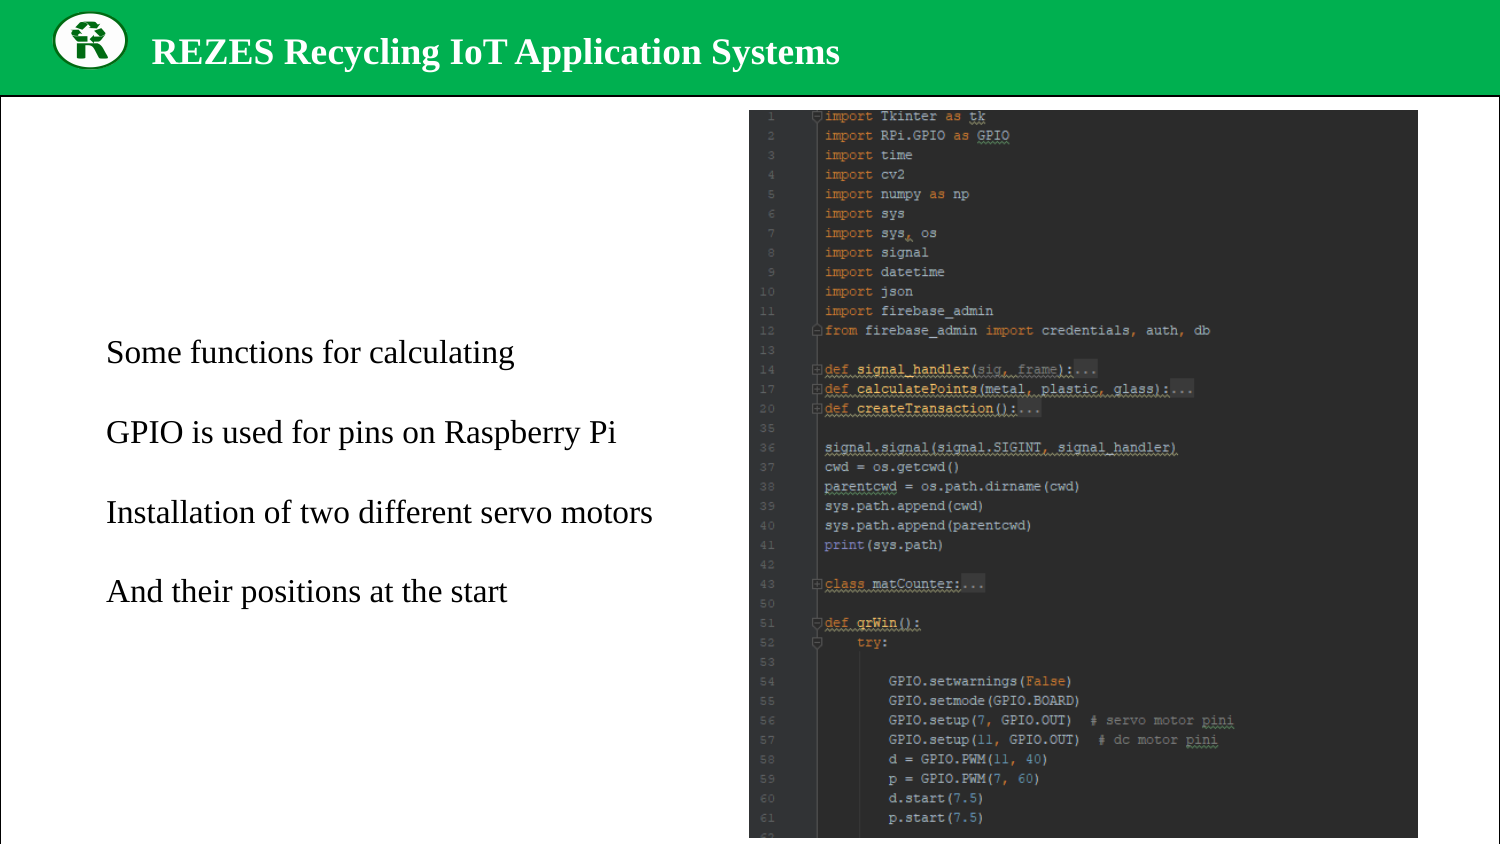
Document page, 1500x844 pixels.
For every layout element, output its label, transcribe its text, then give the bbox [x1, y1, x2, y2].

text_box [1418, 182, 1425, 783]
text_box Some functions for calculating GPIO is used for pins on Raspberry Pi Installation of two different servo motors And their positions at the start [91, 322, 675, 631]
picture [45, 6, 137, 77]
text_box REZES Recycling IoT Application Systems [136, 19, 888, 80]
text_box [0, 95, 1500, 844]
text_box [74, 182, 749, 783]
picture [749, 110, 1418, 838]
